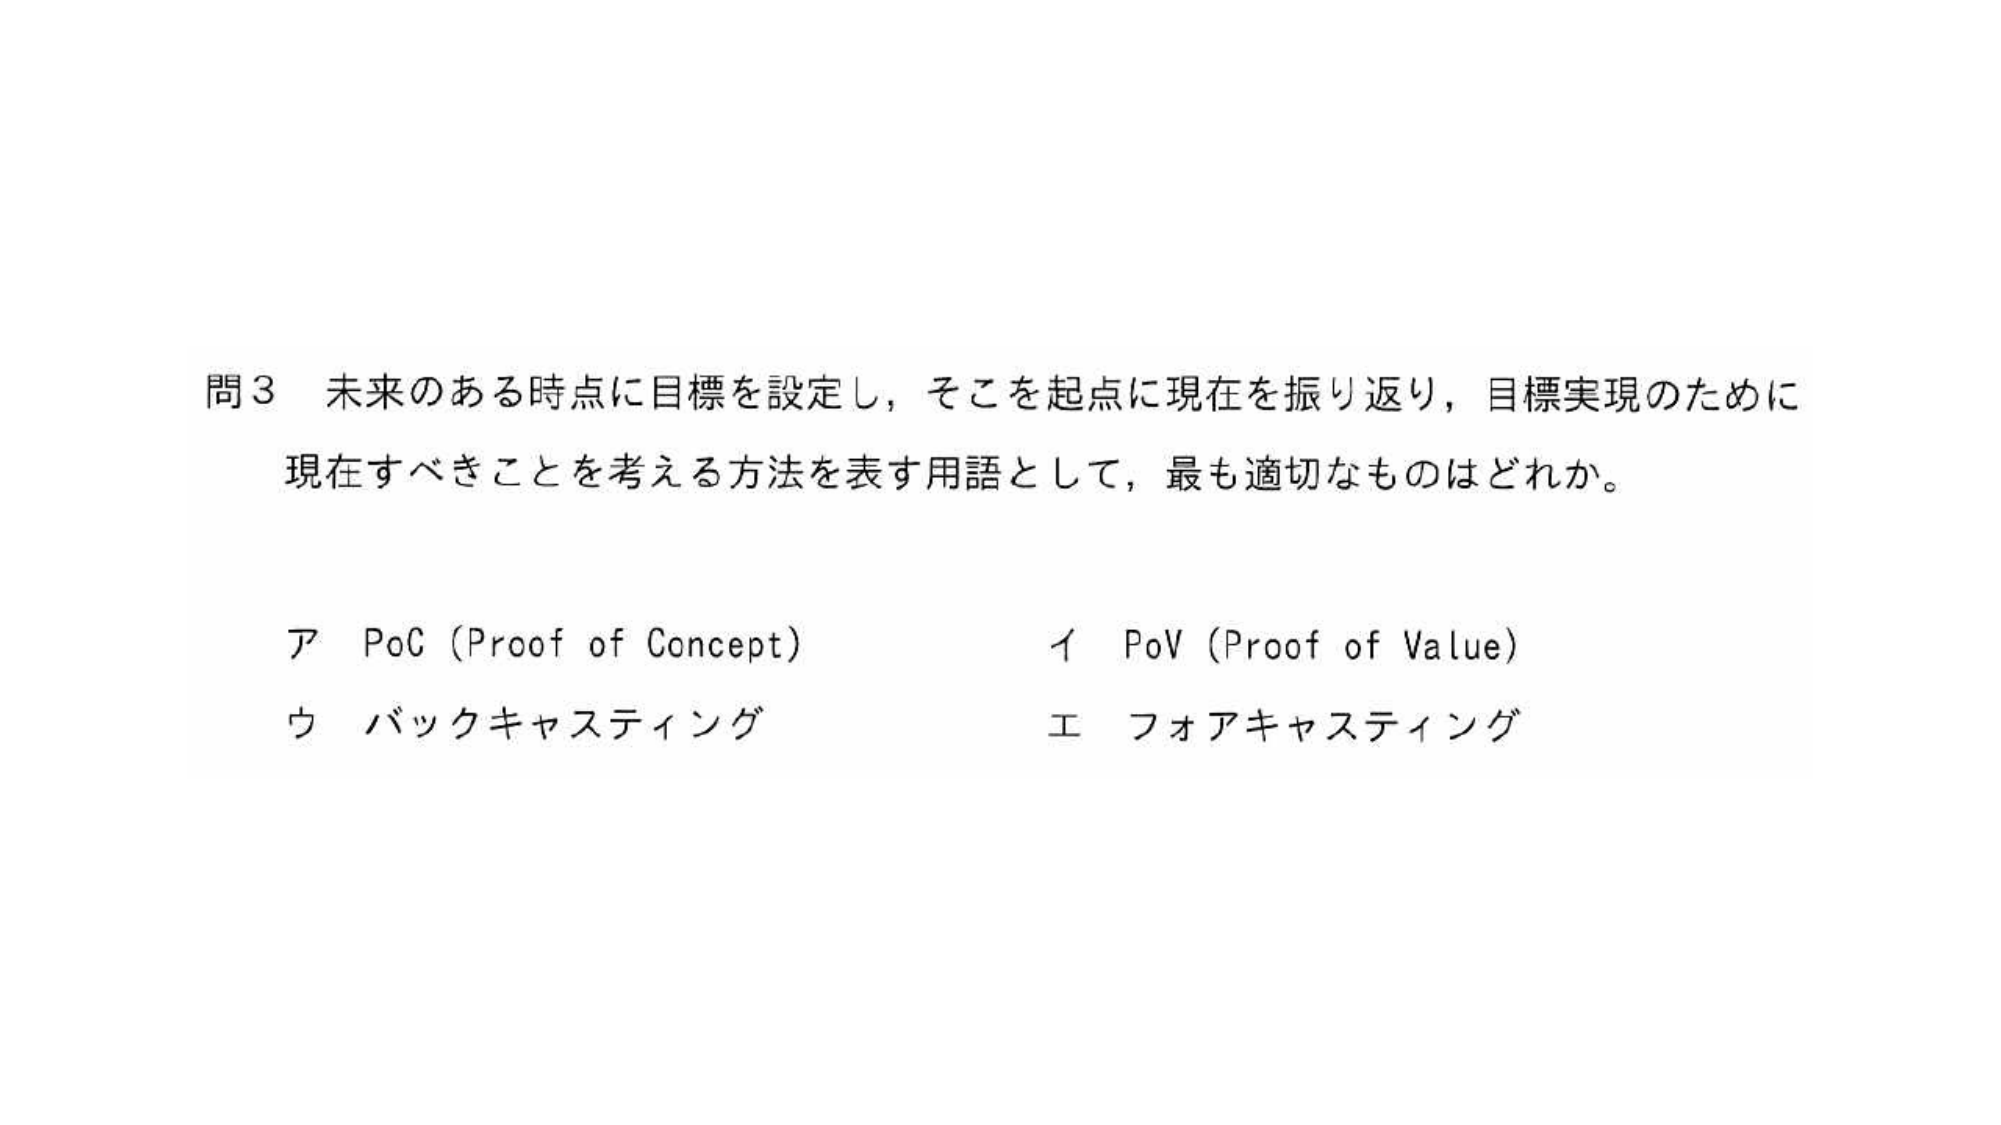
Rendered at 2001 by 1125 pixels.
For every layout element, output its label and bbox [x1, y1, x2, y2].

picture [187, 346, 1813, 779]
